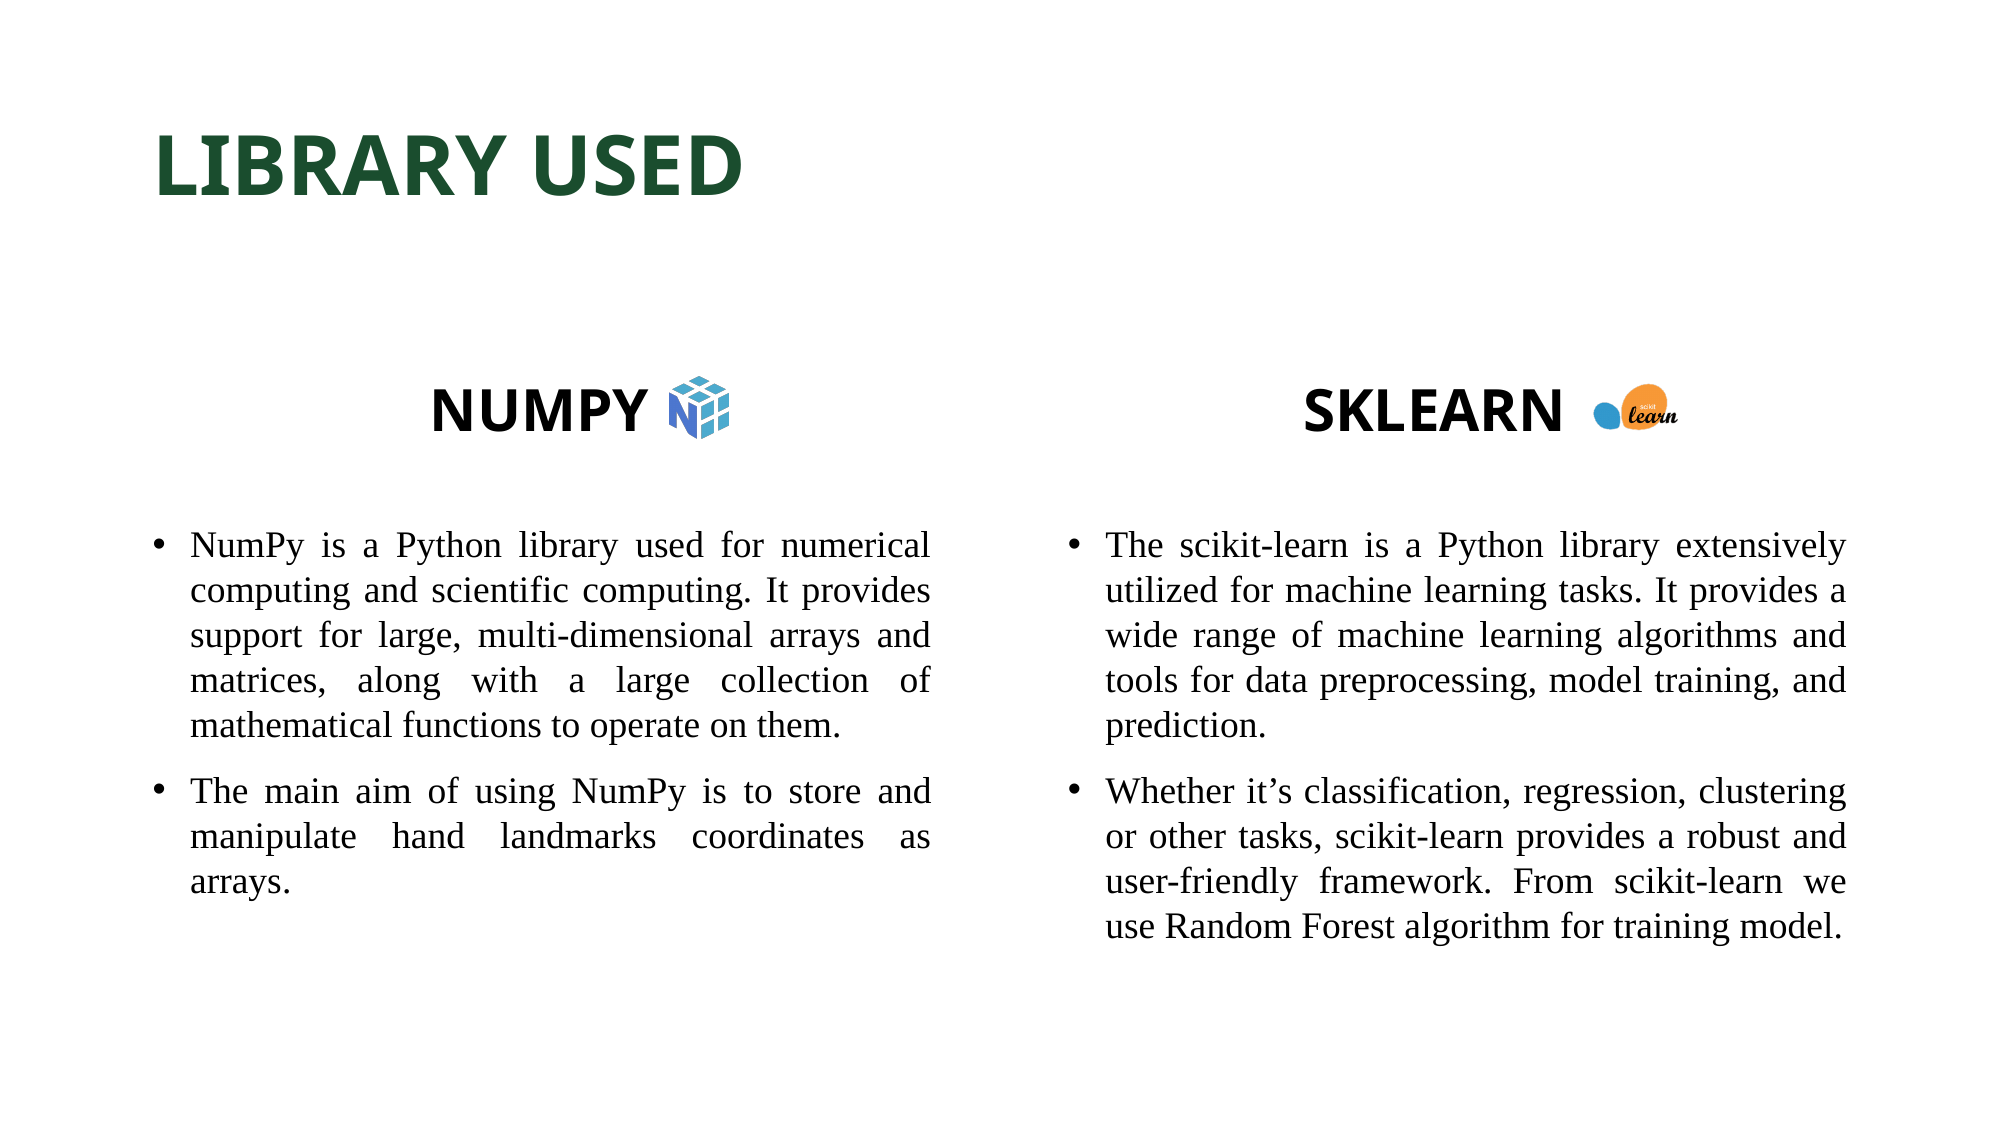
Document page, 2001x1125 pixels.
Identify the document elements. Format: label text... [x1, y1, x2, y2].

list NumPy is a Python library used for numerical computing and scientific computing. It provides support for large, multi-dimensional arrays and matrices, along with a large collection of mathematical functions to operate on them. The main aim of using NumPy is to store and manipulate hand landmarks coordinates as arrays. [137, 513, 947, 1016]
list The scikit-learn is a Python library extensively utilized for machine learning tasks. It provides a wide range of machine learning algorithms and tools for data preprocessing, model training, and prediction. Whether it’s classification, regression, clustering or other tasks, scikit-learn provides a robust and user-friendly framework. From scikit-learn we use Random Forest algorithm for training model. [1053, 513, 1863, 1016]
picture [1566, 367, 1705, 454]
title Library used [137, 59, 1863, 278]
list SKLEARN [1053, 329, 1817, 486]
picture [669, 376, 729, 439]
list NUMPY [137, 329, 942, 486]
